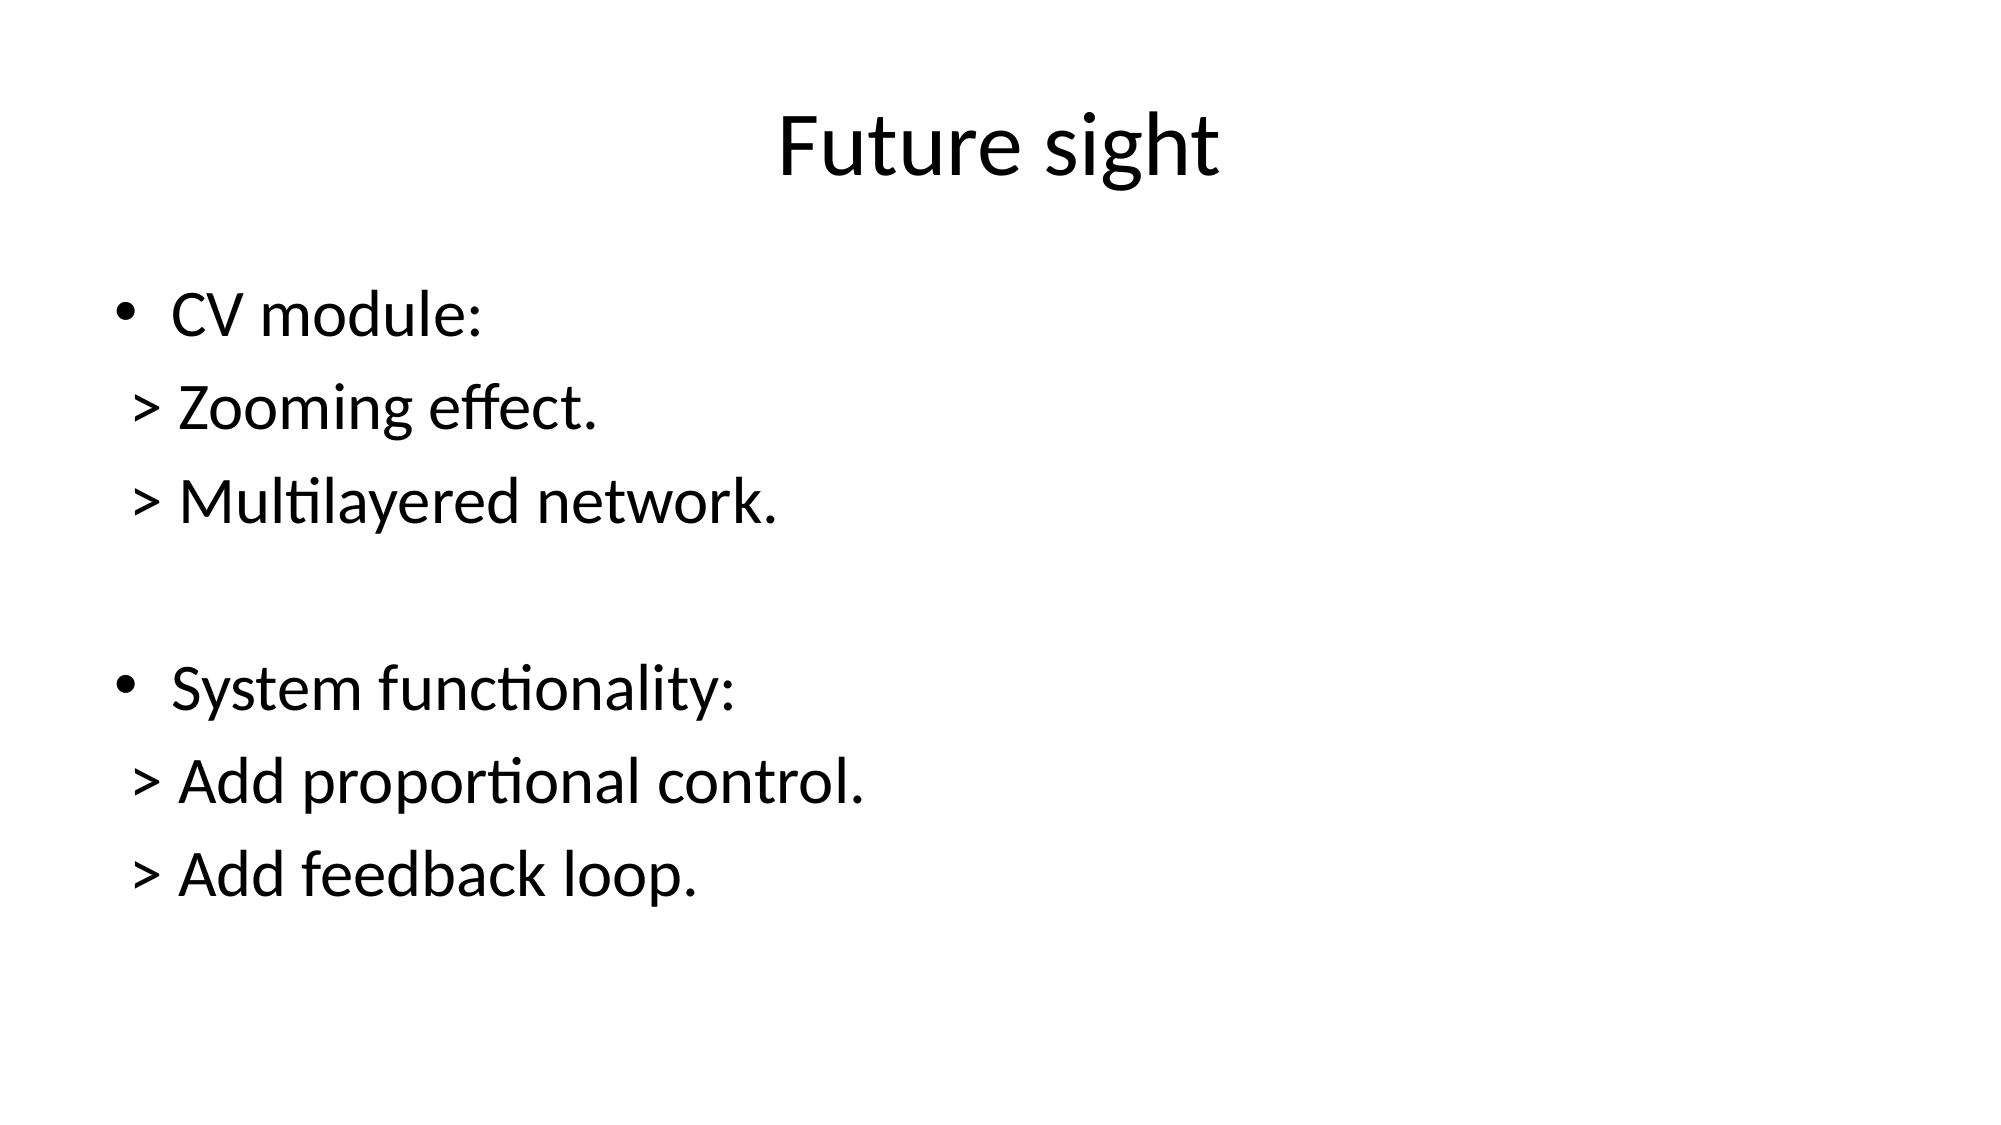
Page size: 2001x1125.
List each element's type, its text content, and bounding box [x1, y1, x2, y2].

list CV module: > Zooming effect. > Multilayered network. System functionality: > Add proportional control. > Add feedback loop. [99, 262, 1900, 1005]
title Future sight [99, 45, 1900, 233]
